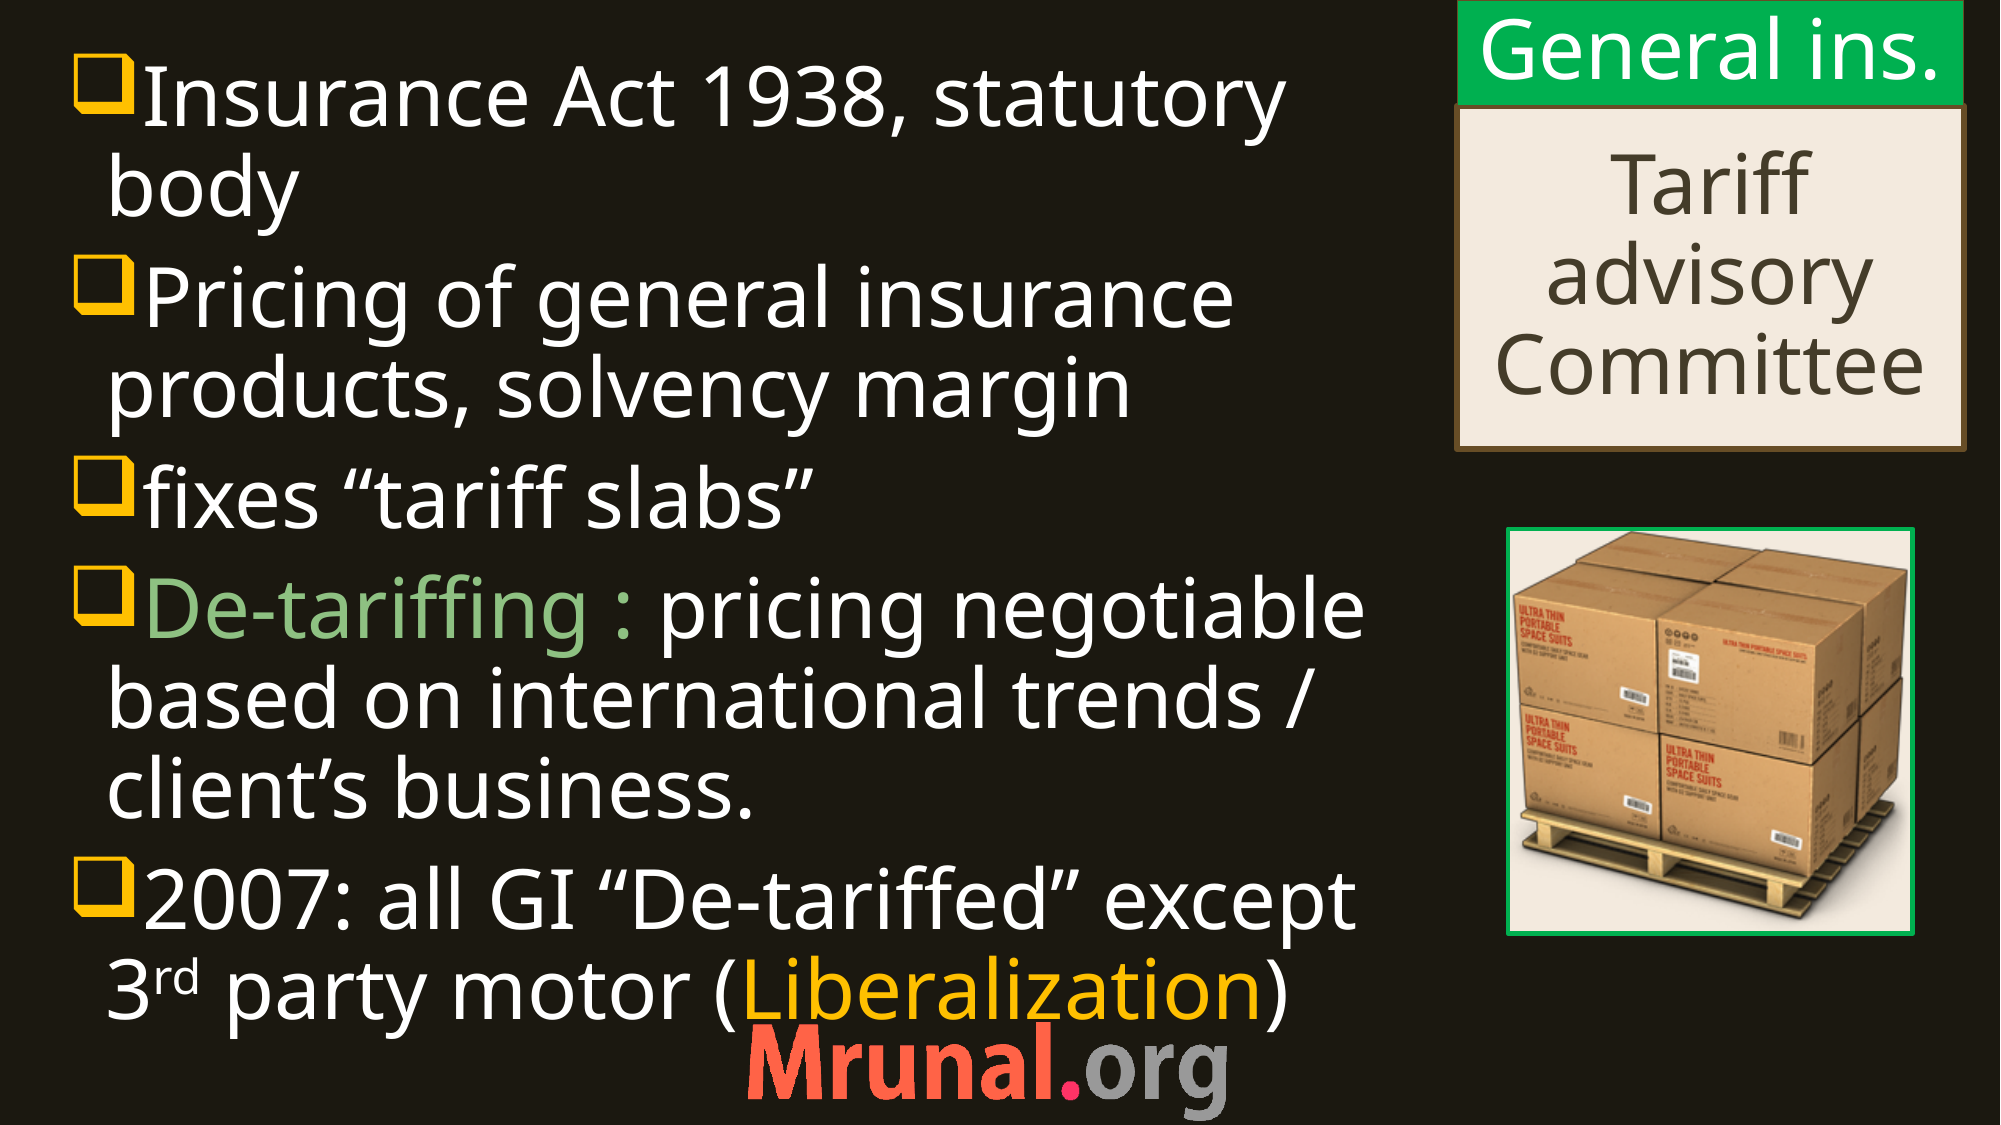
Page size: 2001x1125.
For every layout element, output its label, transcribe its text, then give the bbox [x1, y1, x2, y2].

list General ins. [1457, 0, 1964, 106]
list Insurance Act 1938, statutory body Pricing of general insurance products, solvency margin fixes “tariff slabs” De-tariffing : pricing negotiable based on international trends / client’s business. 2007: all GI “De-tariffed” except 3rd party motor (Liberalization) [52, 47, 1447, 1014]
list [1510, 530, 1911, 932]
picture [741, 1014, 1230, 1125]
title Tariff advisory Committee [1454, 103, 1967, 452]
